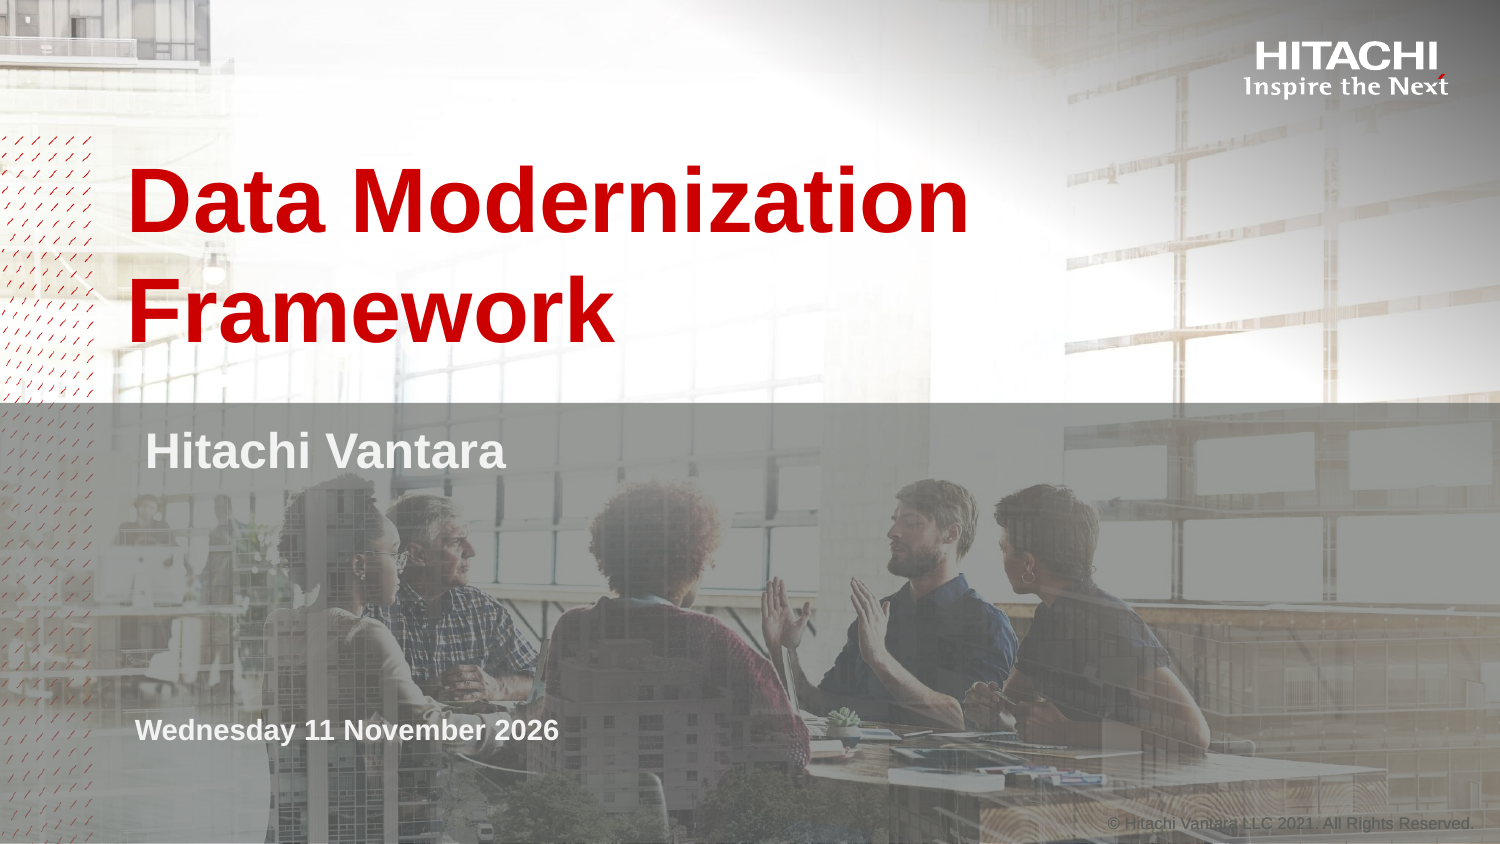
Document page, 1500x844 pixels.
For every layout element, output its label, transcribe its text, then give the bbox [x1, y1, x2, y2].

list Wednesday, 07 September 2022 [119, 703, 702, 754]
text_box [0, 401, 1500, 844]
picture [0, 0, 1500, 401]
title Data Modernization Framework [111, 140, 1381, 384]
text_box Hitachi Vantara [129, 411, 833, 487]
